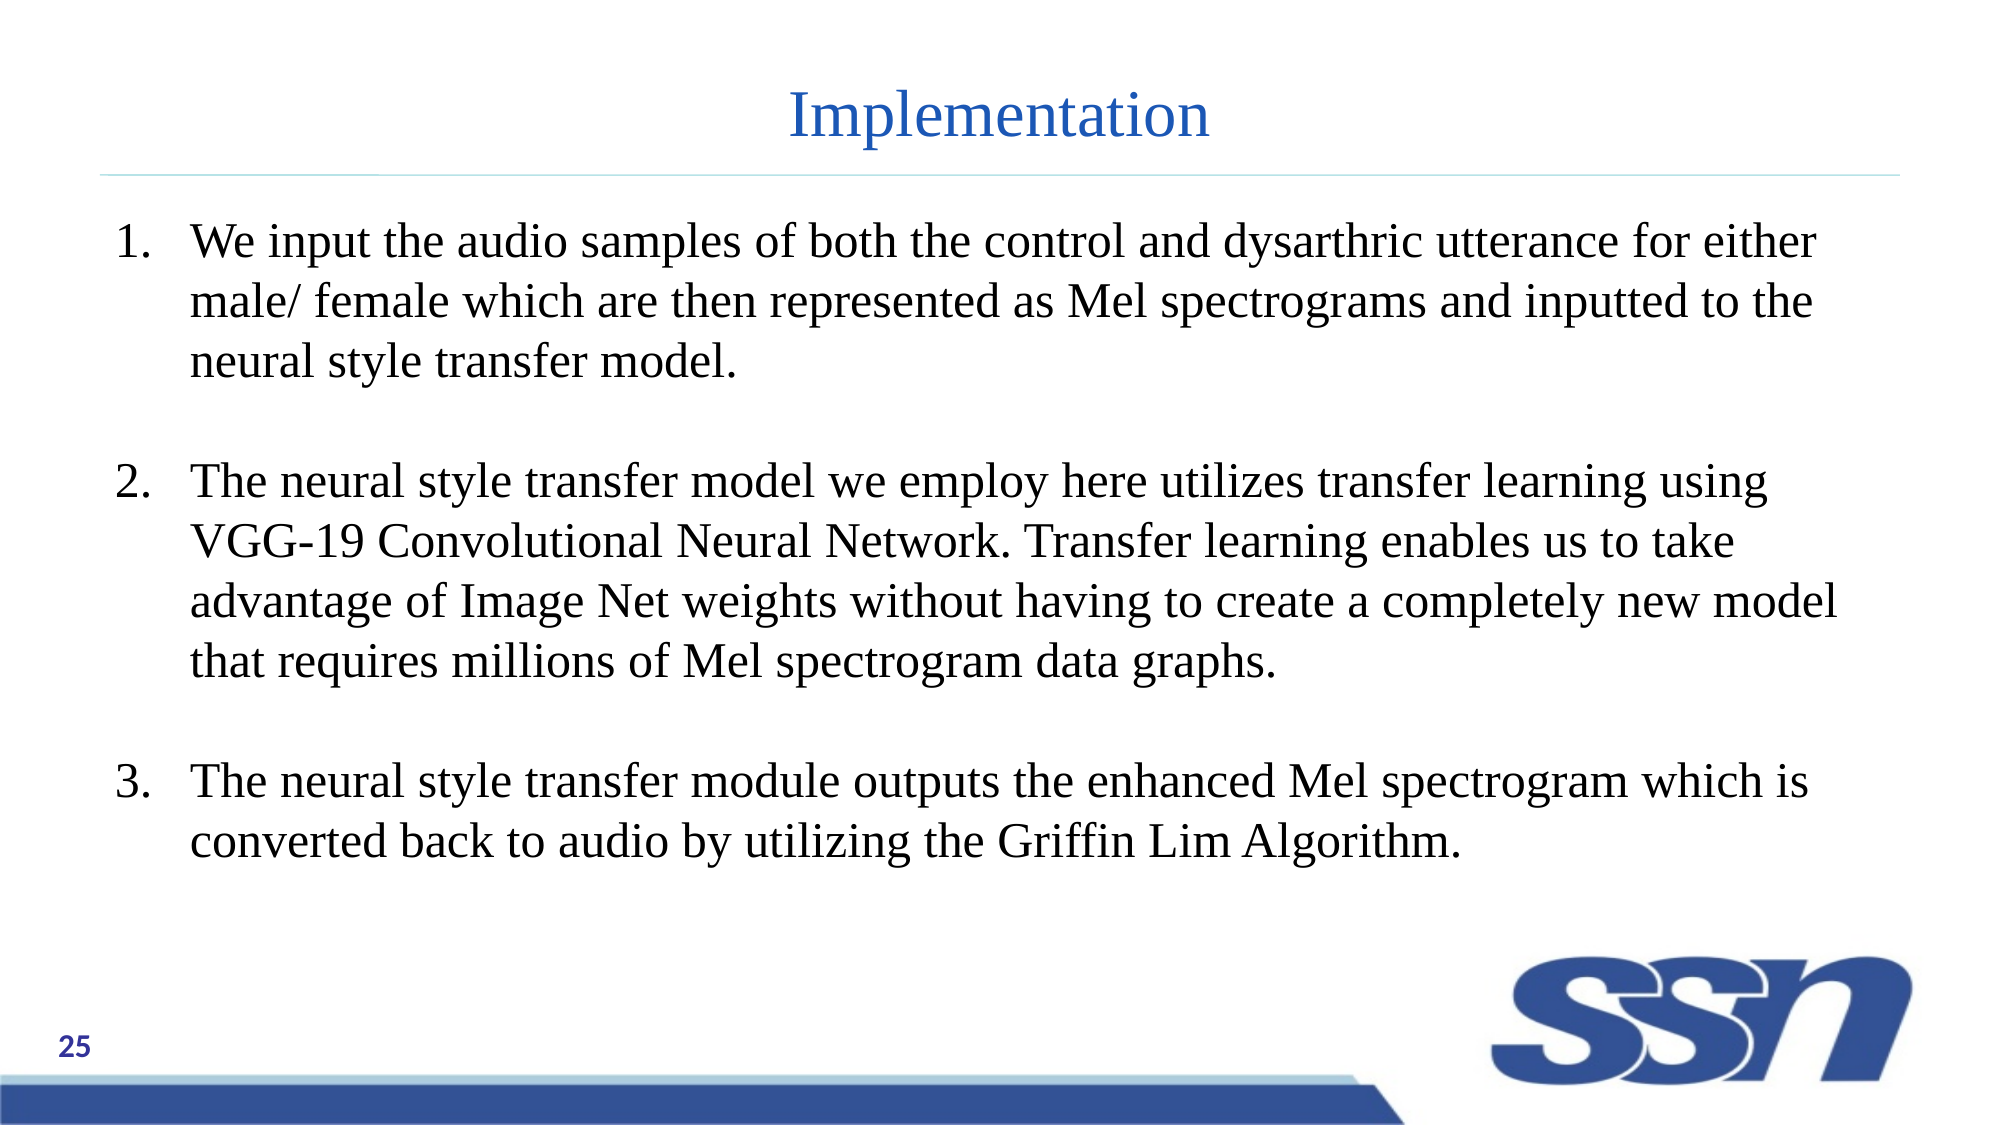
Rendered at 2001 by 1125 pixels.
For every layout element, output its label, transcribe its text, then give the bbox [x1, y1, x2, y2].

list We input the audio samples of both the control and dysarthric utterance for either male/ female which are then represented as Mel spectrograms and inputted to the neural style transfer model. The neural style transfer model we employ here utilizes transfer learning using VGG-19 Convolutional Neural Network. Transfer learning enables us to take advantage of Image Net weights without having to create a completely new model that requires millions of Mel spectrogram data graphs. The neural style transfer module outputs the enhanced Mel spectrogram which is converted back to audio by utilizing the Griffin Lim Algorithm. [99, 200, 1900, 1005]
picture [0, 913, 2000, 1125]
title Implementation [99, 45, 1900, 175]
